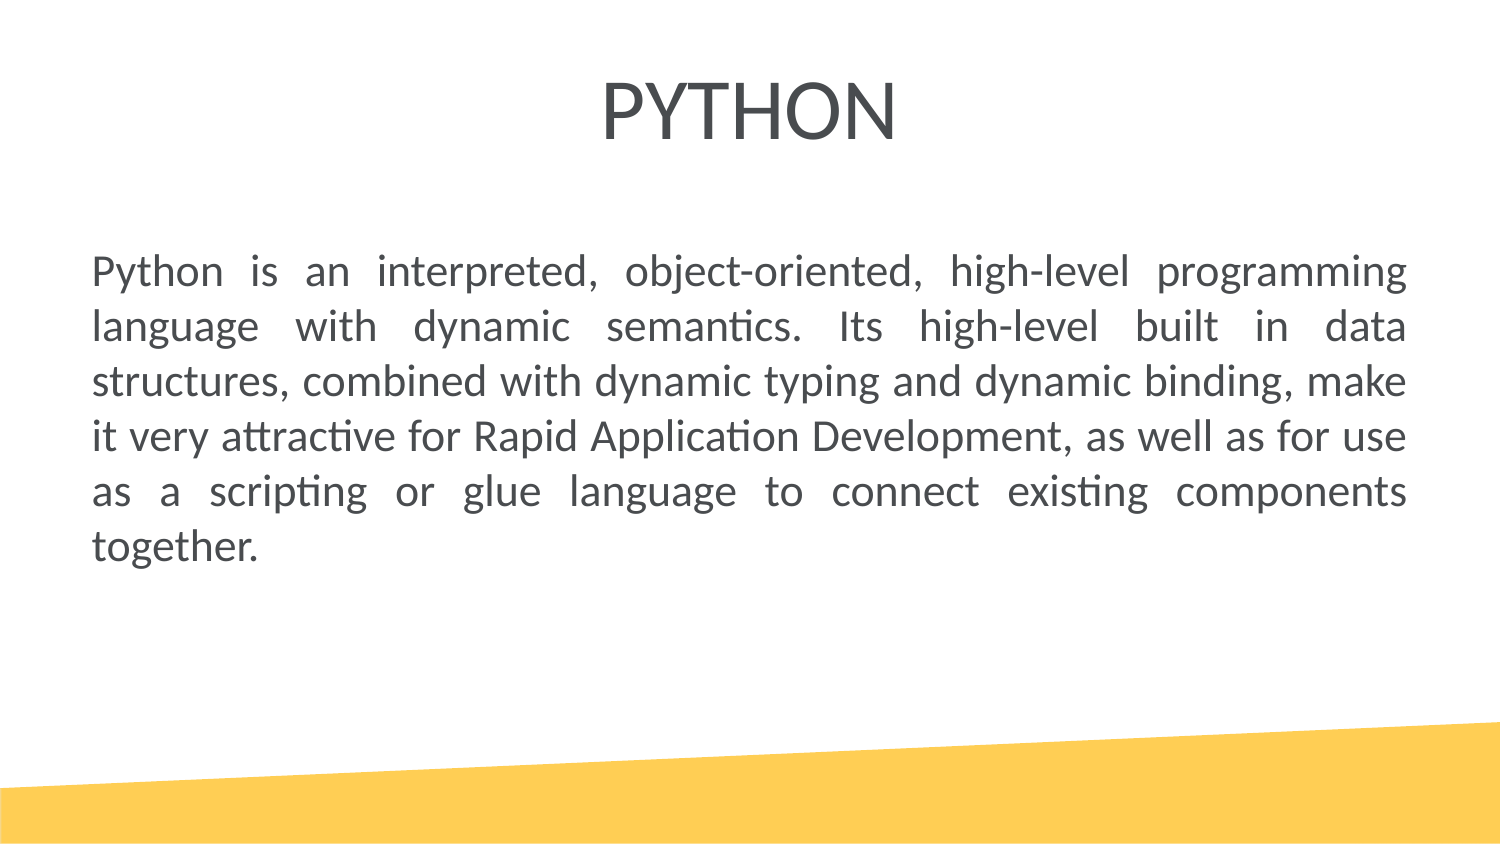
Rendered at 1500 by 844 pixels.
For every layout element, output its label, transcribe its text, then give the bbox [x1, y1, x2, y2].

list Python is an interpreted, object-oriented, high-level programming language with dynamic semantics. Its high-level built in data structures, combined with dynamic typing and dynamic binding, make it very attractive for Rapid Application Development, as well as for use as a scripting or glue language to connect existing components together. [76, 232, 1424, 723]
title PYTHON [75, 33, 1425, 175]
picture [0, 0, 1500, 788]
